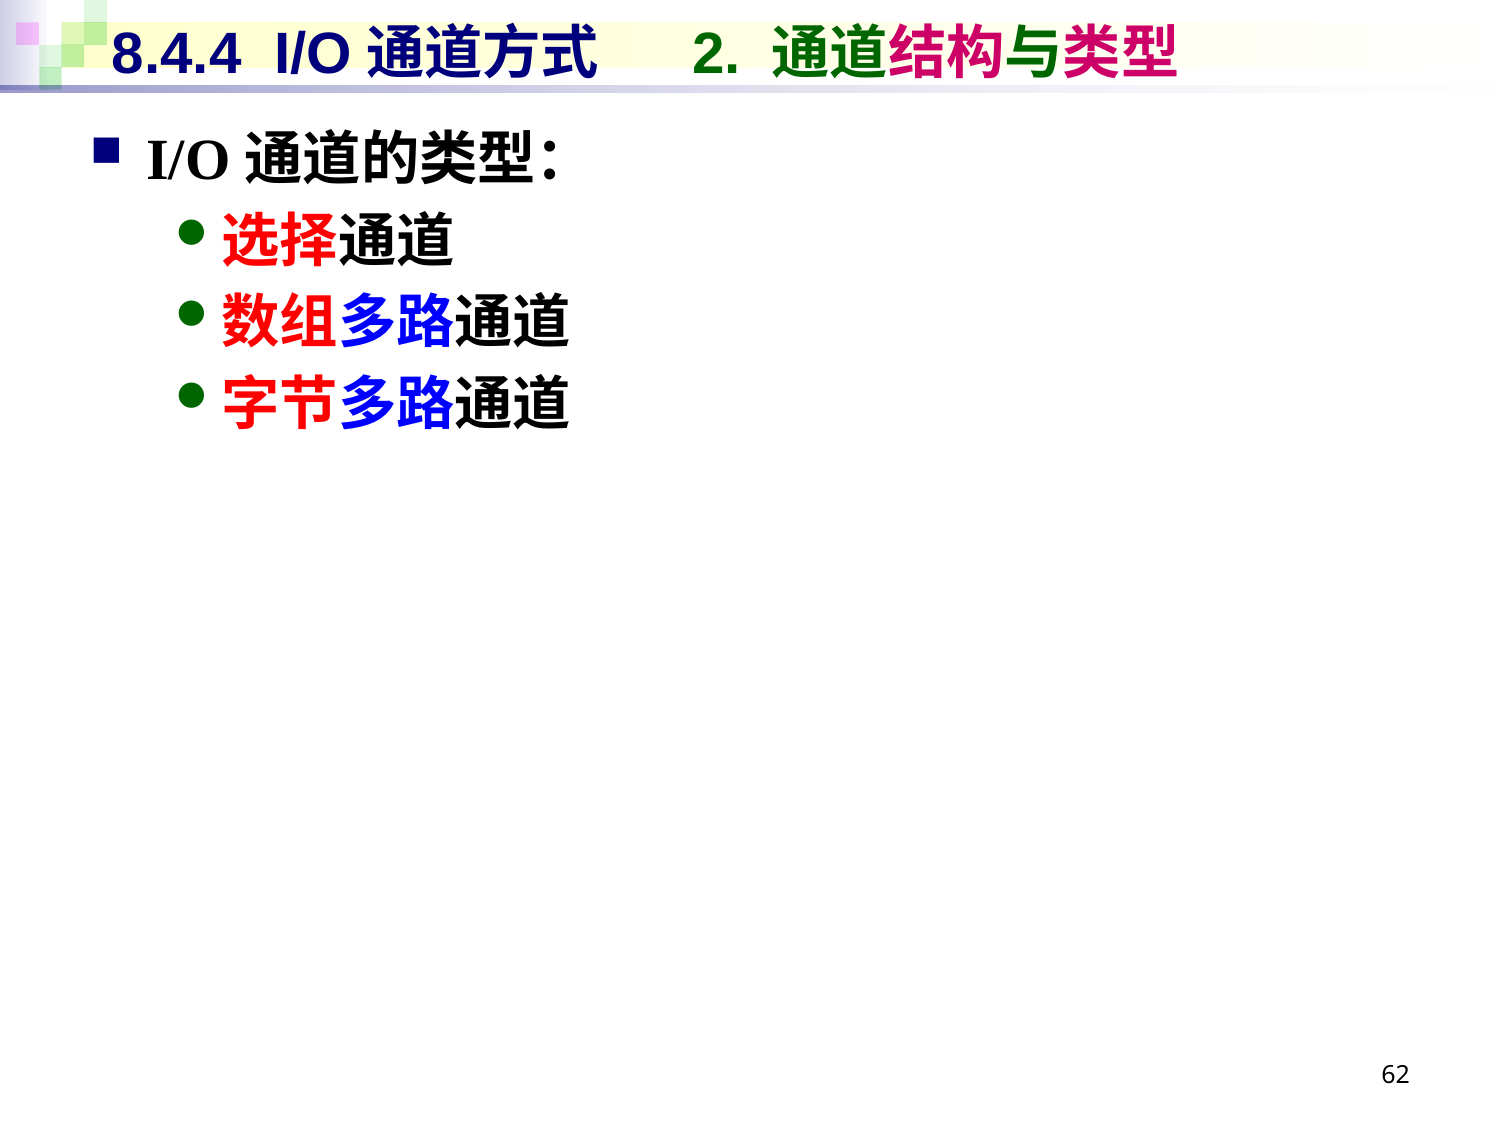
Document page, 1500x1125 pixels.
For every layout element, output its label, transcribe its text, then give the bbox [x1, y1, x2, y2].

title 8.4.4 I/O通道方式 2. 通道结构与类型 [96, 6, 1448, 94]
list I/O通道的类型： 选择通道 数组多路通道 字节多路通道 [74, 113, 1448, 1107]
